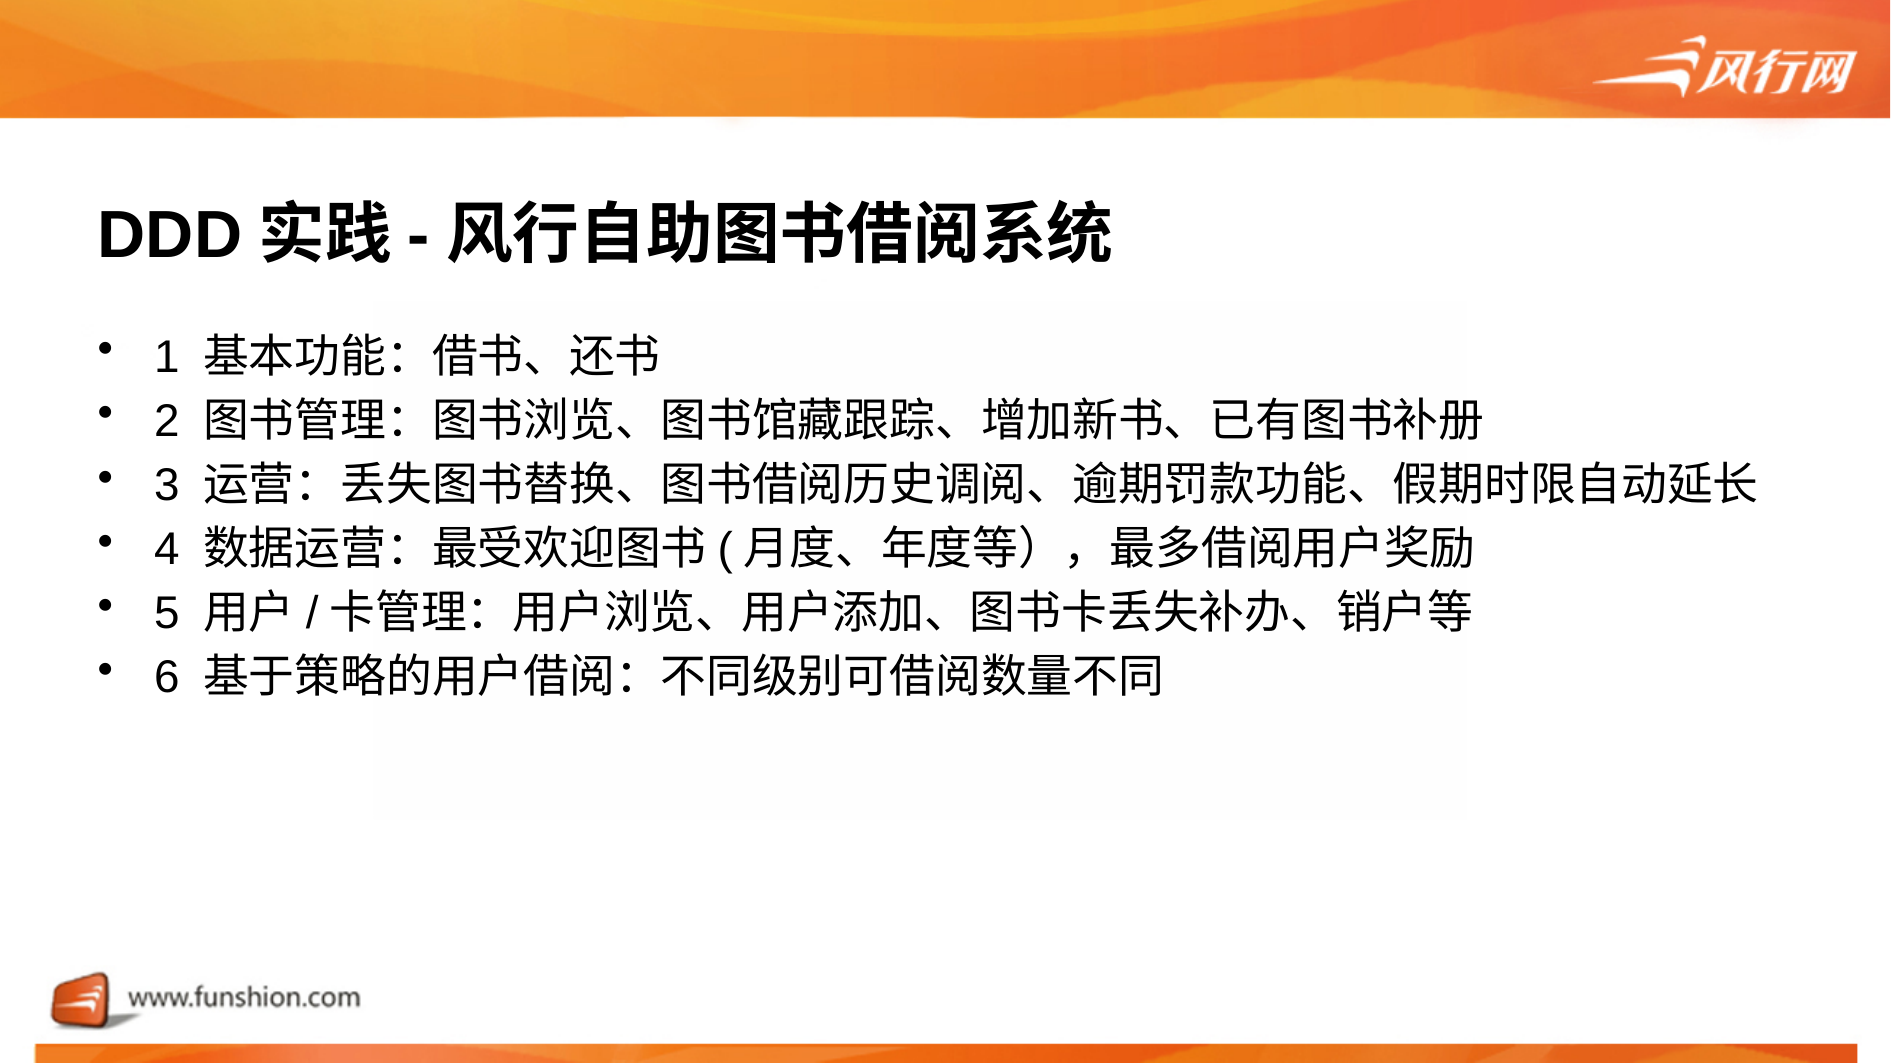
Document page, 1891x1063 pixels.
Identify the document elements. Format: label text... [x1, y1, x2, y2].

picture [0, 0, 1891, 1063]
list 1 基本功能：借书、还书 2 图书管理：图书浏览、图书馆藏跟踪、增加新书、已有图书补册 3 运营：丢失图书替换、图书借阅历史调阅、逾期罚款功能、假期时限自动延长 4 数据运营：最受欢迎图书(月度、年度等），最多借阅用户奖励 5 用户/卡管理：用户浏览、用户添加、图书卡丢失补办、销户等 6 基于策略的用户借阅：不同级别可借阅数量不同 [82, 318, 1785, 922]
title DDD实践-风行自助图书借阅系统 [82, 141, 1785, 318]
